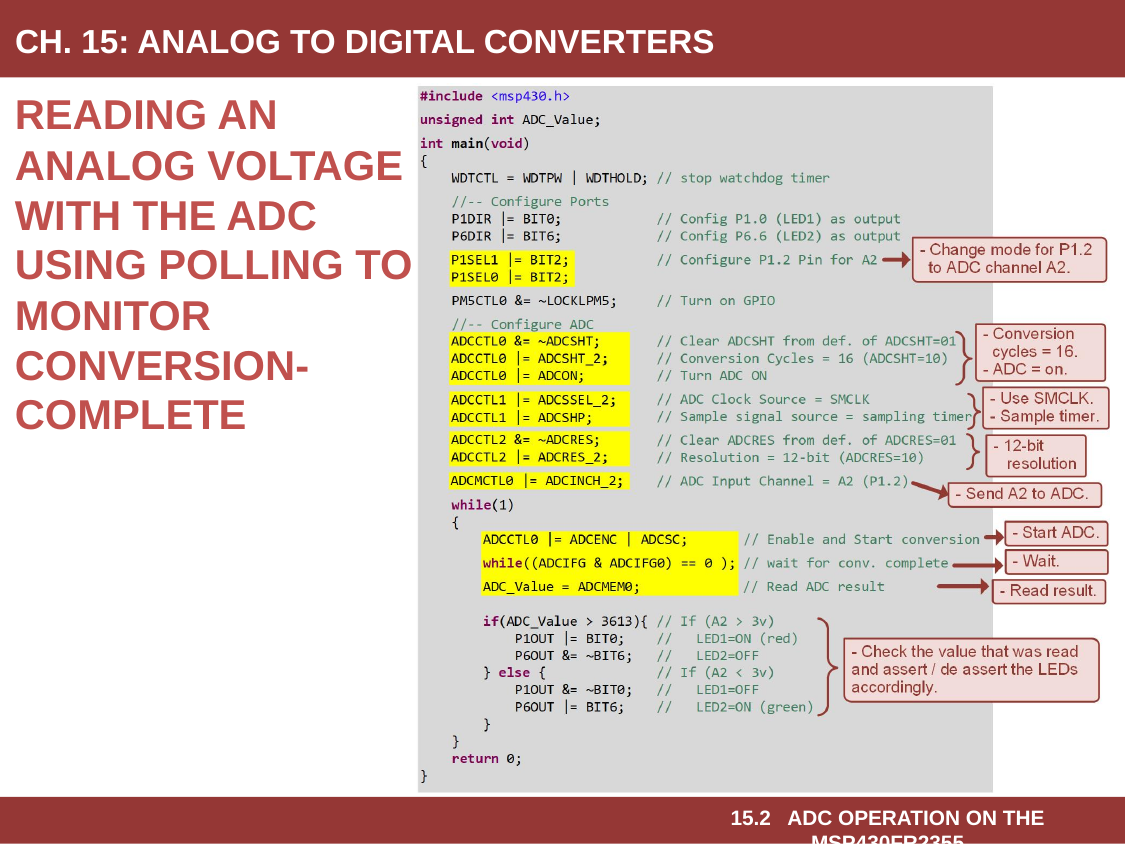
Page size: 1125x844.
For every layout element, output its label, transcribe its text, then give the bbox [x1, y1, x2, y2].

subtitle 15.2 ADC Operation on the MSP430FR2355 [650, 796, 1125, 844]
title Ch. 15: Analog to Digital Converters [0, 1, 1125, 78]
text_box [0, 795, 650, 844]
picture [412, 83, 1110, 794]
text_box Reading an Analog Voltage With the ADC Using Polling to Monitor Conversion-Complete [0, 80, 438, 446]
